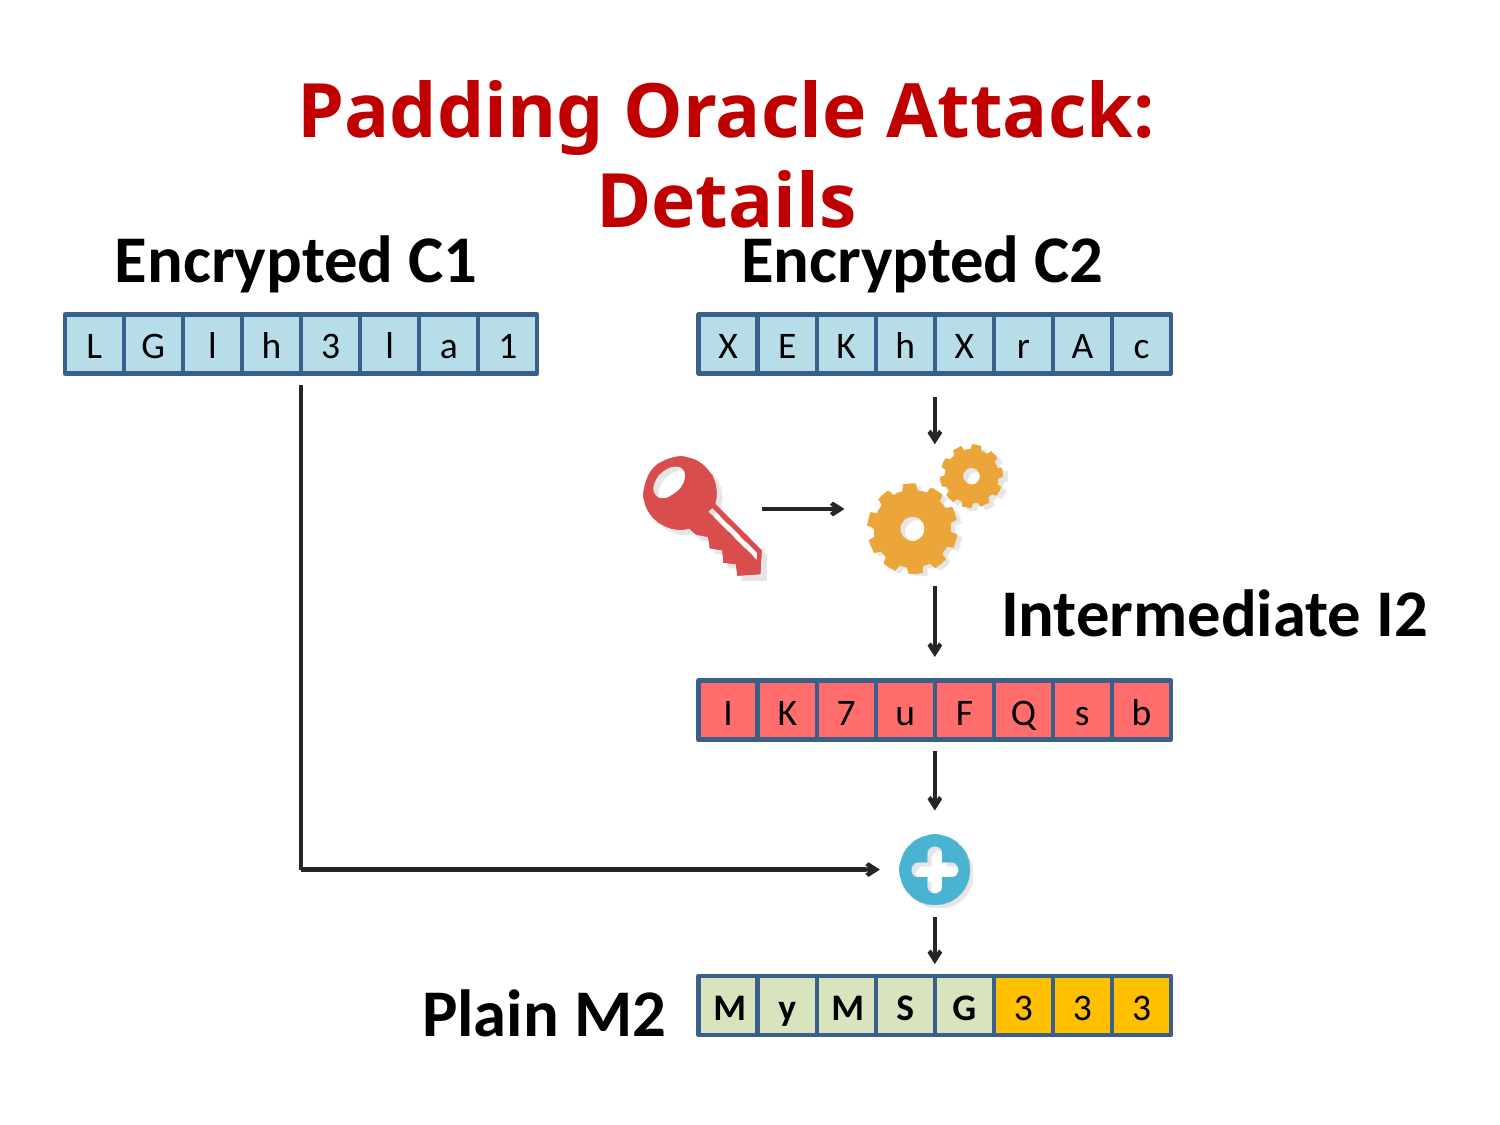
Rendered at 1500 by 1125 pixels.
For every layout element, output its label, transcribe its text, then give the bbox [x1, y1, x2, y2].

text_box Padding Oracle Attack: Details [159, 54, 1294, 250]
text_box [698, 314, 1172, 374]
picture [866, 444, 1003, 574]
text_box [64, 314, 538, 374]
text_box Plain M2 [407, 962, 703, 1058]
text_box Encrypted C2 [726, 208, 1152, 303]
picture [643, 455, 762, 576]
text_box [698, 975, 1172, 1036]
text_box Encrypted C1 [100, 208, 526, 303]
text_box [698, 680, 1172, 740]
text_box Intermediate I2 [986, 562, 1471, 658]
picture [899, 834, 971, 906]
